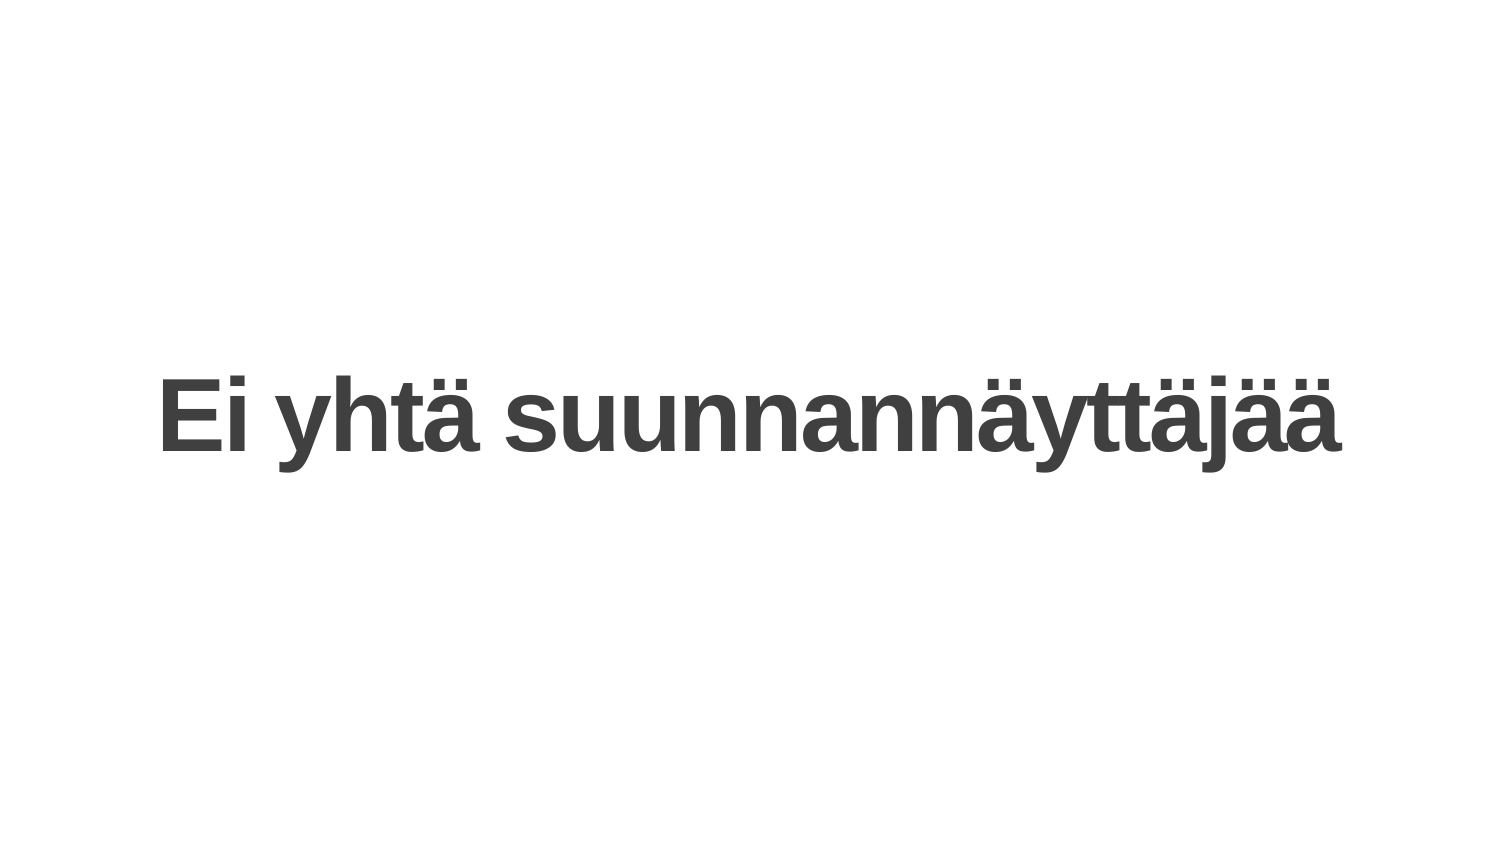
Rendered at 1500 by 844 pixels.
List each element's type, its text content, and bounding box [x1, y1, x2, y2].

title Ei yhtä suunnannäyttäjää [112, 331, 1388, 513]
